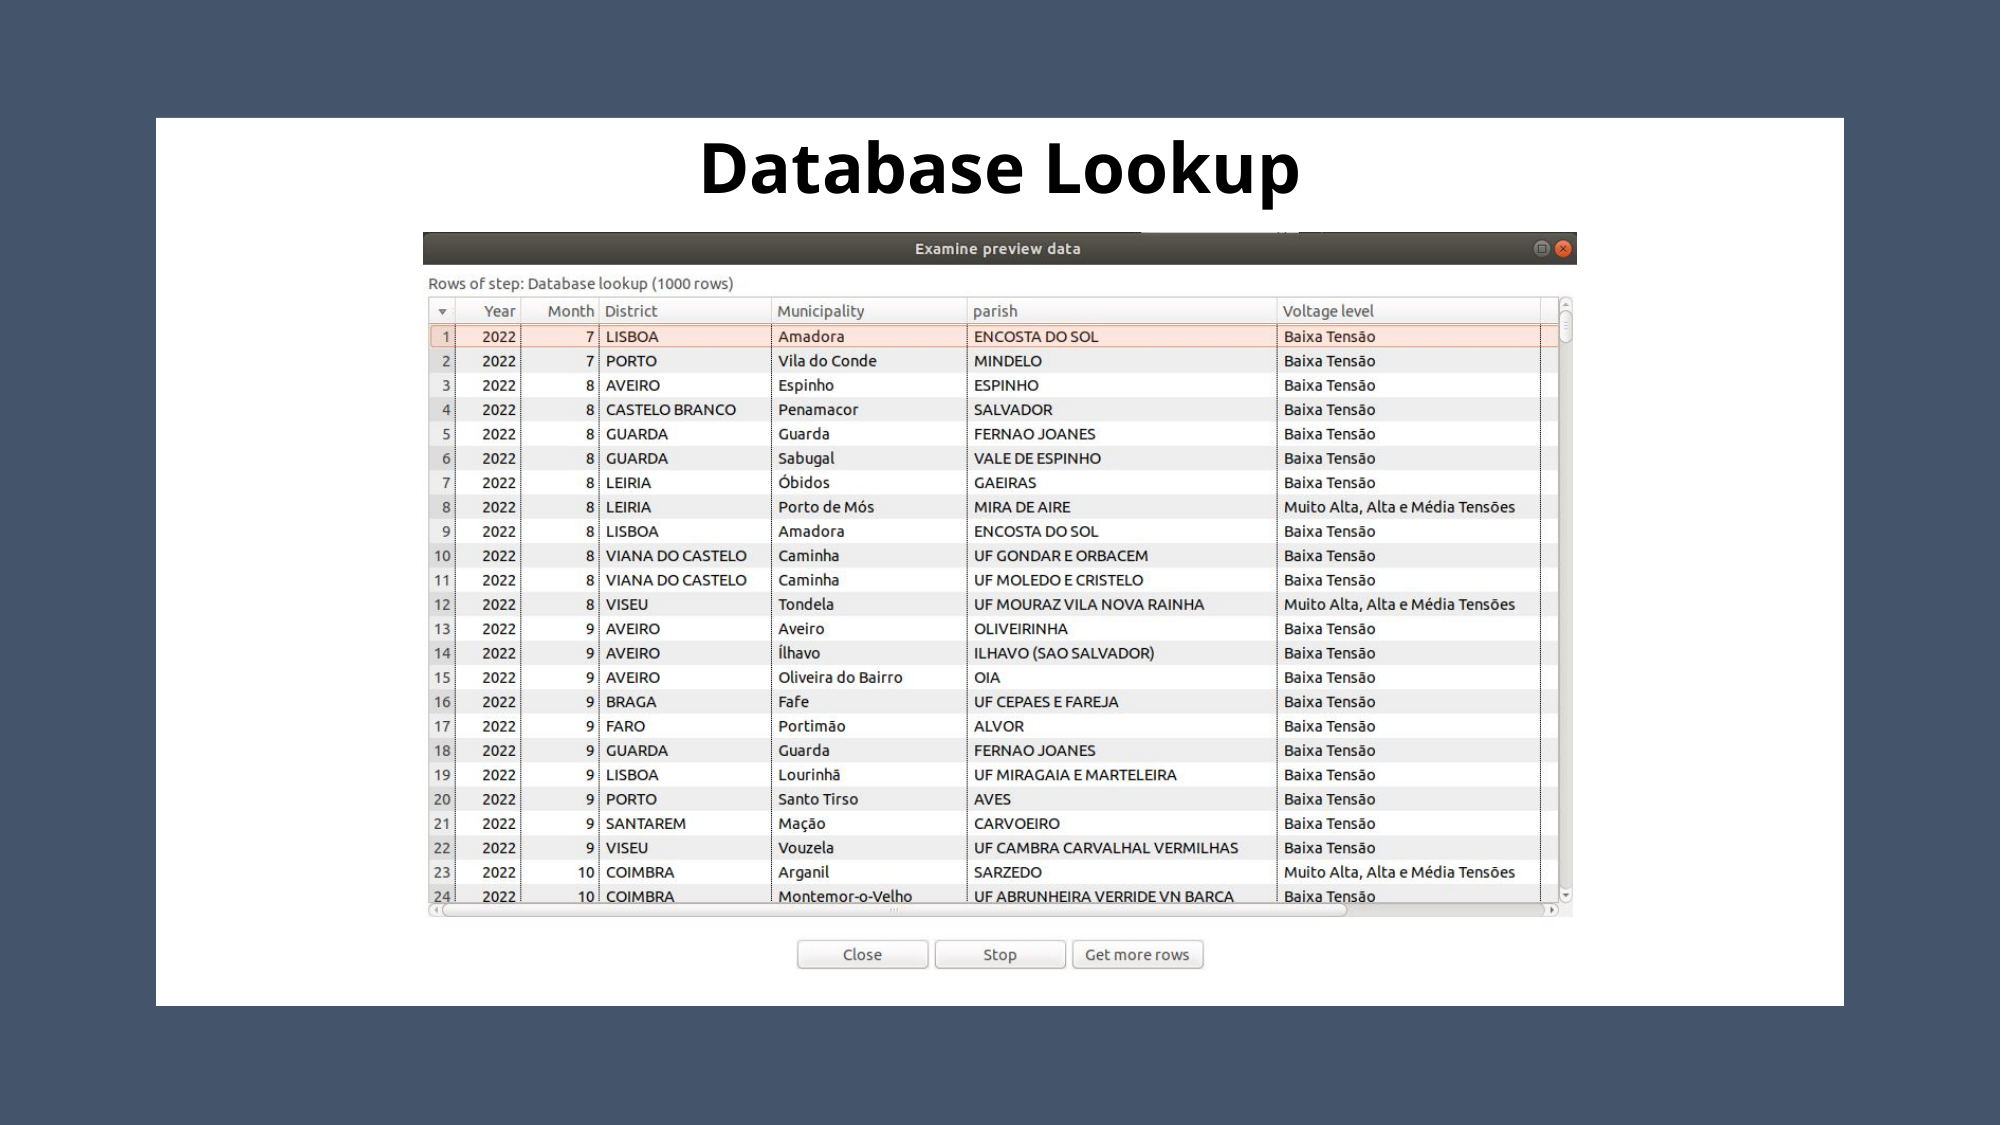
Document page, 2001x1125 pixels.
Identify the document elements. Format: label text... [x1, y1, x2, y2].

picture [423, 232, 1577, 974]
title Database Lookup [156, 113, 1844, 233]
